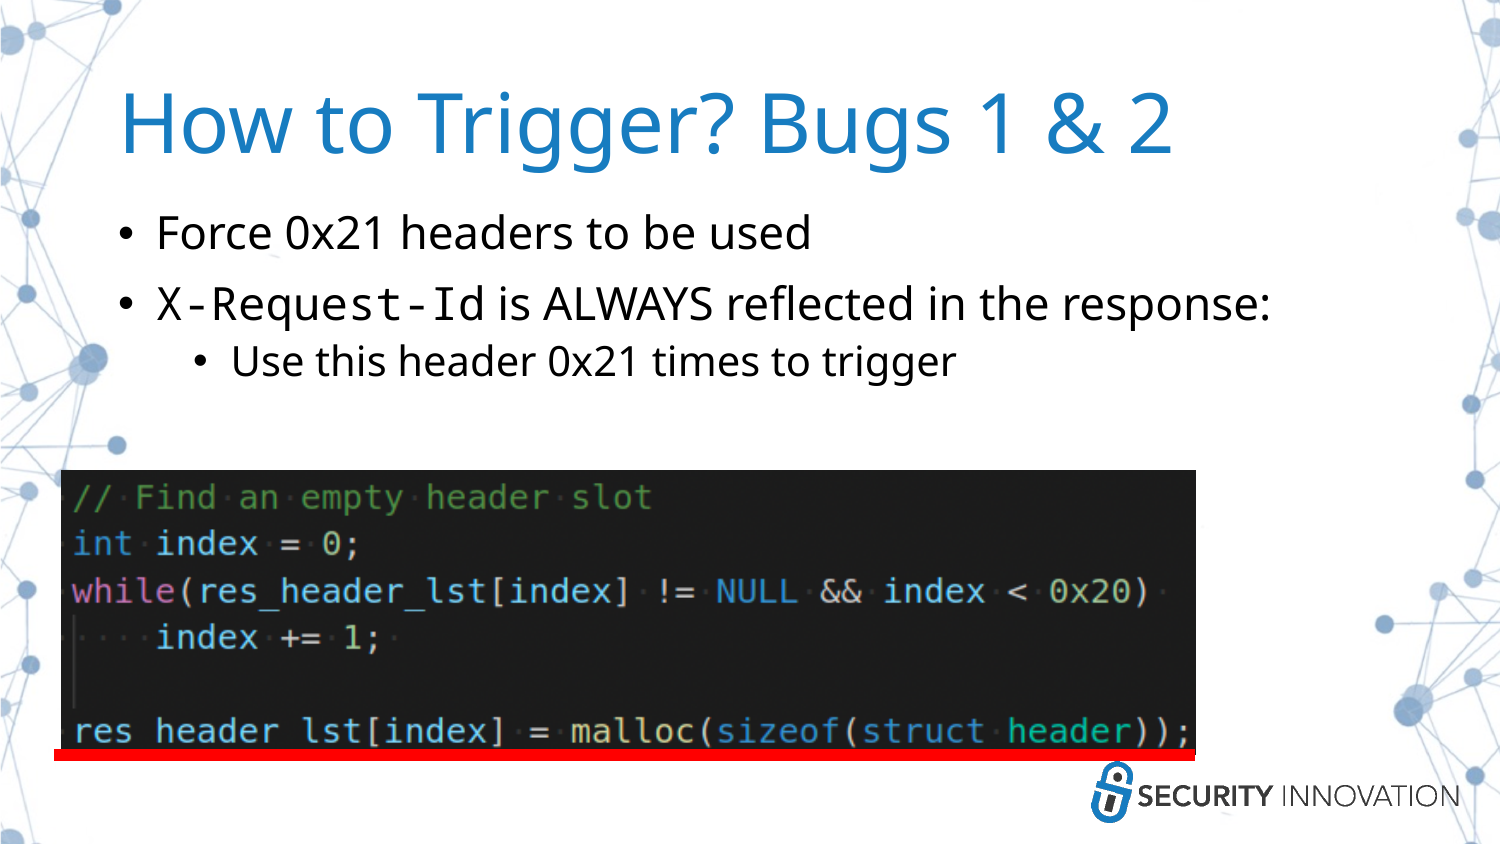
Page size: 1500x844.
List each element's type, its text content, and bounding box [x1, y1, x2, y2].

picture [1, 1, 1500, 844]
title How to Trigger? Bugs 1 & 2 [103, 44, 1397, 202]
list Force 0x21 headers to be used X-Request-Id is ALWAYS reflected in the response: Use this header 0x21 times to trigger [103, 202, 1397, 739]
